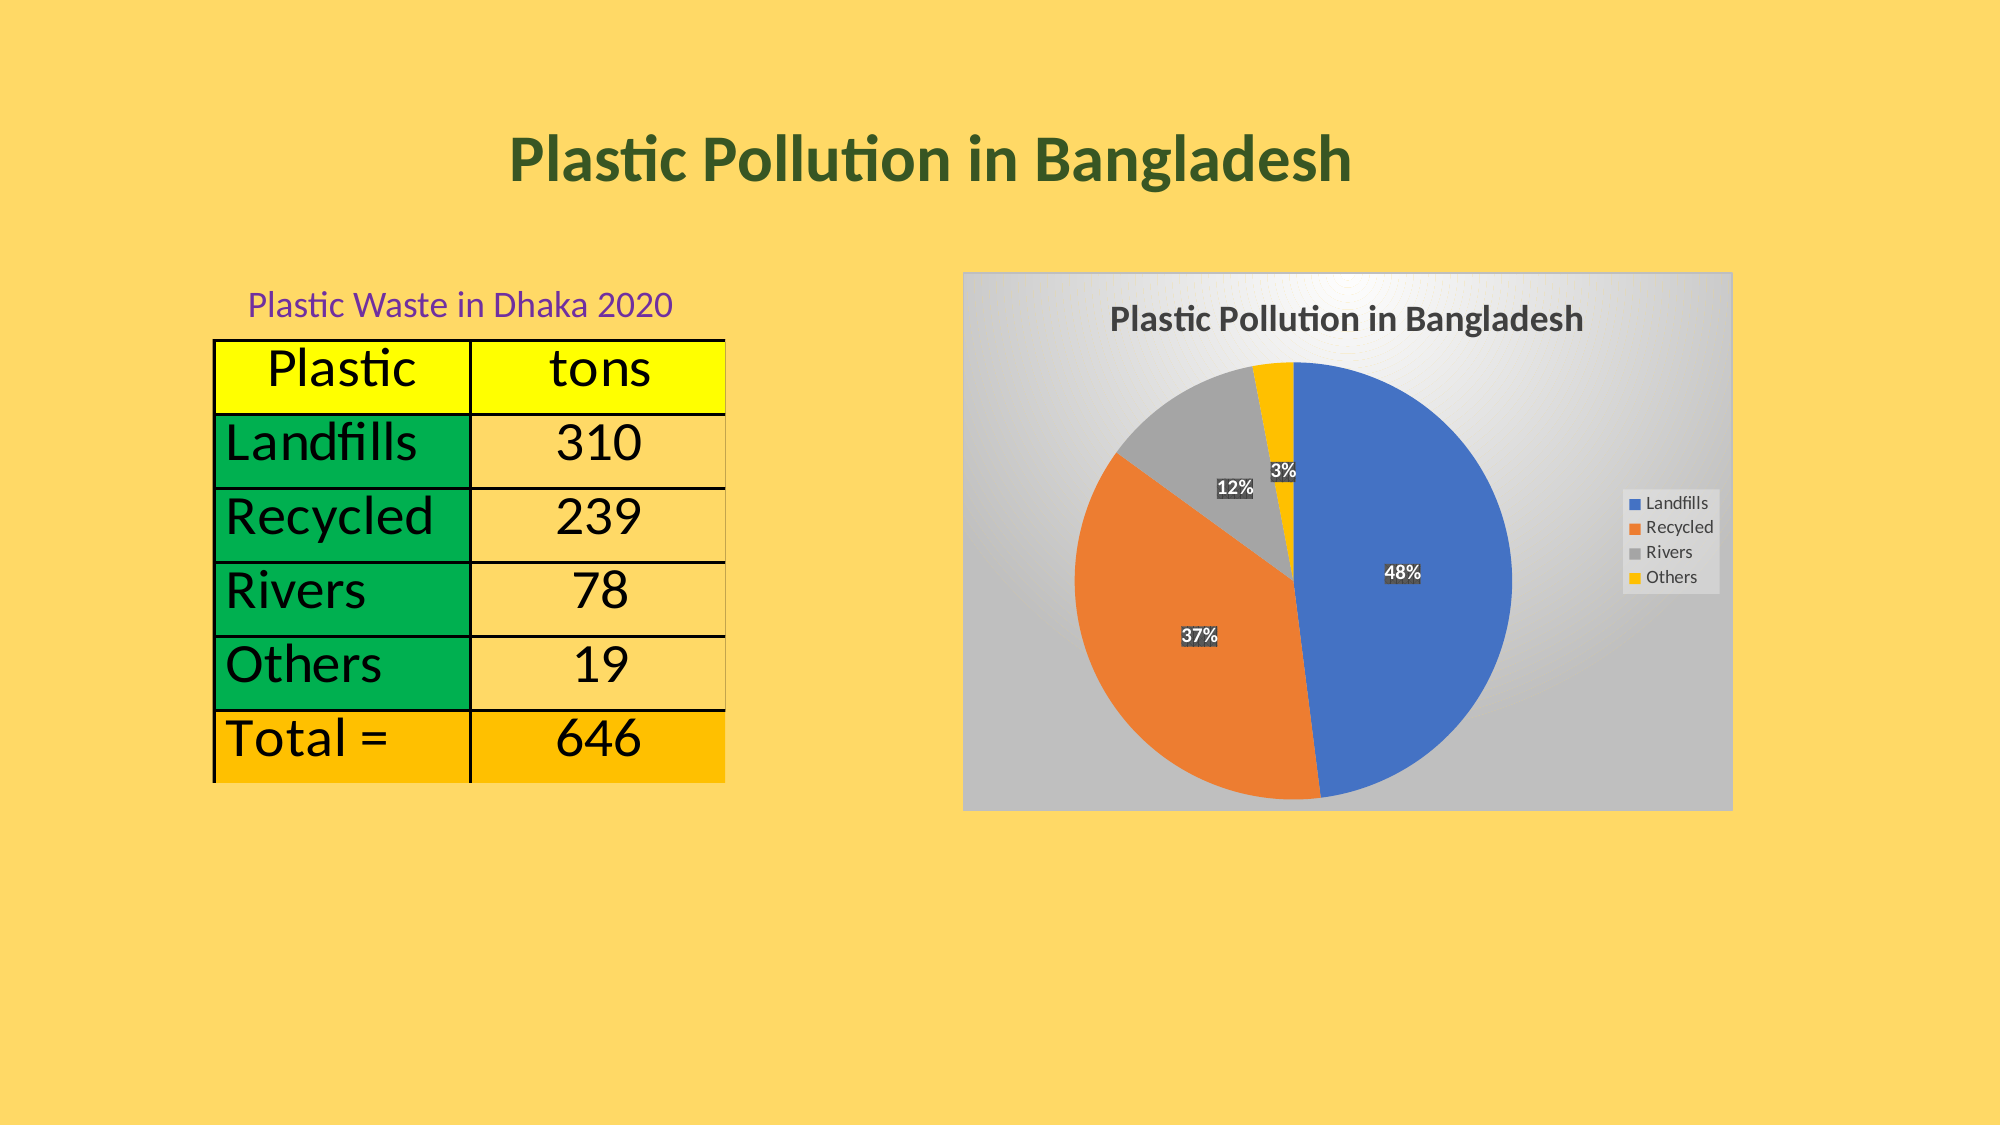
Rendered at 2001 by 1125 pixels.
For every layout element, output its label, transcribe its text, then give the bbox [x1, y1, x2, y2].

text_box Plastic Waste in Dhaka 2020 [233, 272, 708, 332]
picture [212, 338, 729, 787]
text_box Plastic Pollution in Bangladesh [406, 107, 1458, 203]
chart [962, 272, 1733, 812]
